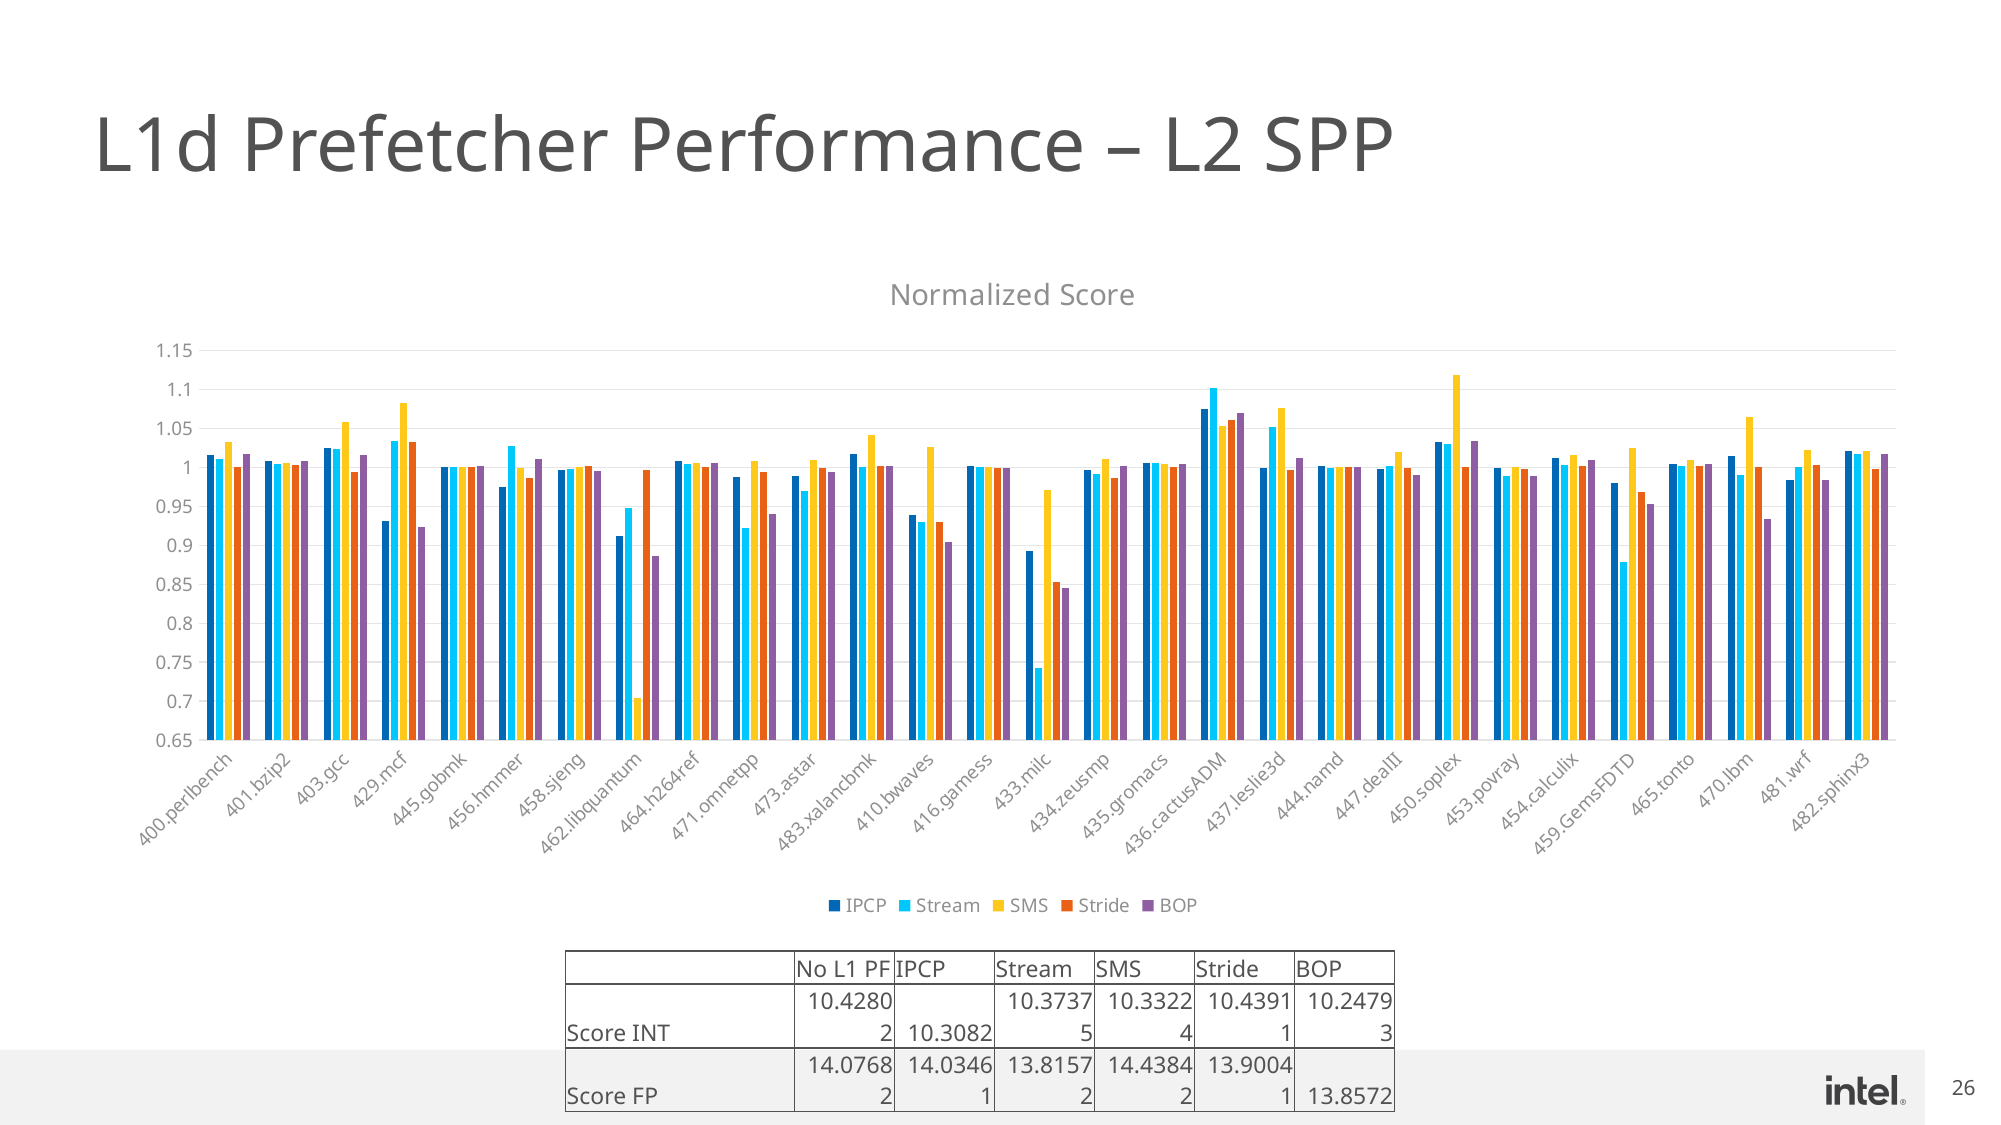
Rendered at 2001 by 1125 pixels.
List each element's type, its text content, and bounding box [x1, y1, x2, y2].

table_header SMS [1095, 952, 1194, 983]
table_cell Score FP [566, 1049, 794, 1111]
table_cell 10.24793 [1295, 985, 1394, 1047]
table_cell 13.81572 [995, 1049, 1094, 1111]
table_header [566, 952, 794, 983]
table_cell 10.42802 [795, 985, 894, 1047]
table_cell 14.07682 [795, 1049, 894, 1111]
chart [93, 244, 1933, 925]
table_cell 14.43842 [1095, 1049, 1194, 1111]
table_cell Score INT [566, 985, 794, 1047]
table_header IPCP [895, 952, 994, 983]
table_header BOP [1295, 952, 1394, 983]
table_cell 10.33224 [1095, 985, 1194, 1047]
picture [1826, 1075, 1906, 1105]
table_cell 13.8572 [1295, 1049, 1394, 1111]
table_cell 10.3082 [895, 985, 994, 1047]
table_header Stream [995, 952, 1094, 983]
table_cell 10.43911 [1195, 985, 1294, 1047]
table_cell 14.03461 [895, 1049, 994, 1111]
table_cell 10.37375 [995, 985, 1094, 1047]
table_header No L1 PF [795, 952, 894, 983]
table_cell 13.90041 [1195, 1049, 1294, 1111]
table_header Stride [1195, 952, 1294, 983]
title L1d Prefetcher Performance – L2 SPP [93, 83, 1901, 212]
